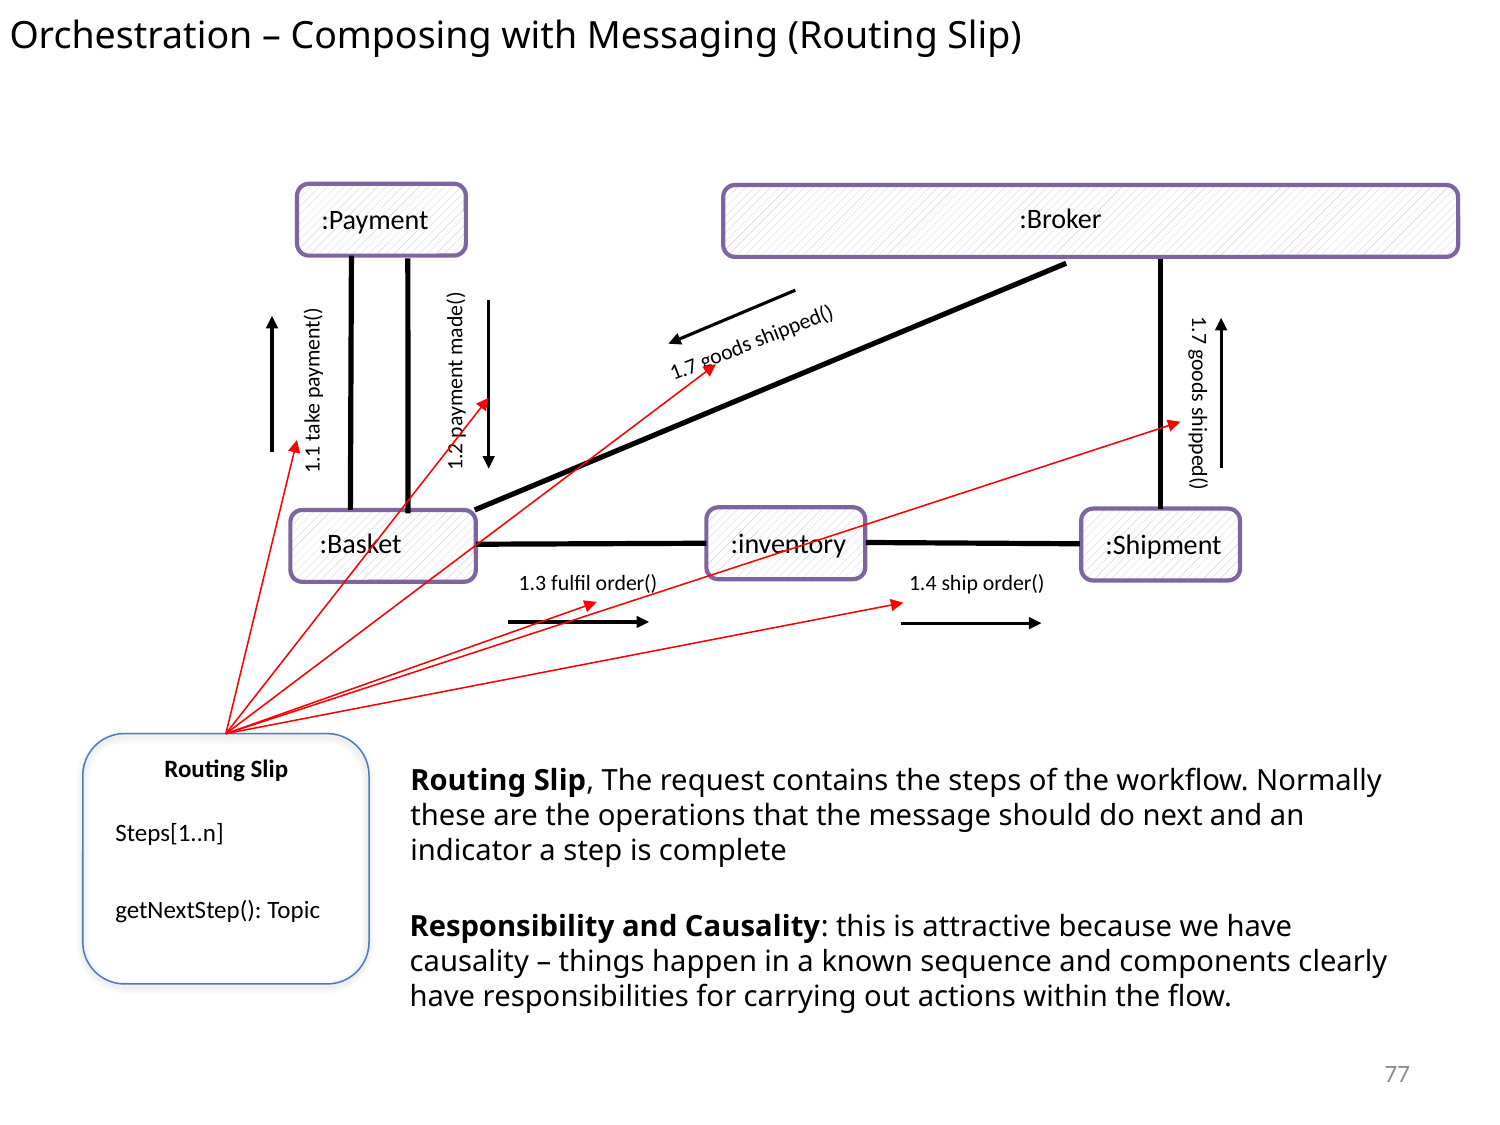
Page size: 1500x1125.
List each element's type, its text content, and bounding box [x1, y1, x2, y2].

text_box getNextStep(): Topic [100, 885, 352, 931]
text_box :Payment [306, 194, 462, 243]
text_box Steps[1..n] [100, 808, 305, 854]
text_box 1.1 take payment() [290, 283, 332, 362]
text_box 1.2 payment made() [433, 221, 474, 362]
text_box 1.7 goods shipped() [1180, 301, 1222, 542]
text_box Routing Slip [149, 744, 304, 790]
slide_number 77 [1074, 1042, 1425, 1103]
text_box [721, 182, 1461, 259]
text_box [1185, 568, 1243, 583]
text_box [1222, 506, 1242, 519]
text_box Orchestration – Composing with Messaging (Routing Slip) [0, 0, 1499, 67]
text_box :Broker [1004, 193, 1118, 242]
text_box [225, 363, 717, 734]
text_box [81, 732, 370, 985]
text_box [294, 181, 468, 258]
text_box :Shipment [1185, 519, 1250, 568]
text_box Routing Slip, The request contains the steps of the workflow. Normally these are the operations that the message should do next and an indicator a step is complete [395, 754, 1432, 874]
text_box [474, 263, 1067, 420]
text_box Responsibility and Causality: this is attractive because we have causality – things happen in a known sequence and components clearly have responsibilities for carrying out actions within the flow. [394, 899, 1407, 1020]
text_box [668, 289, 796, 344]
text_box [720, 421, 1180, 734]
